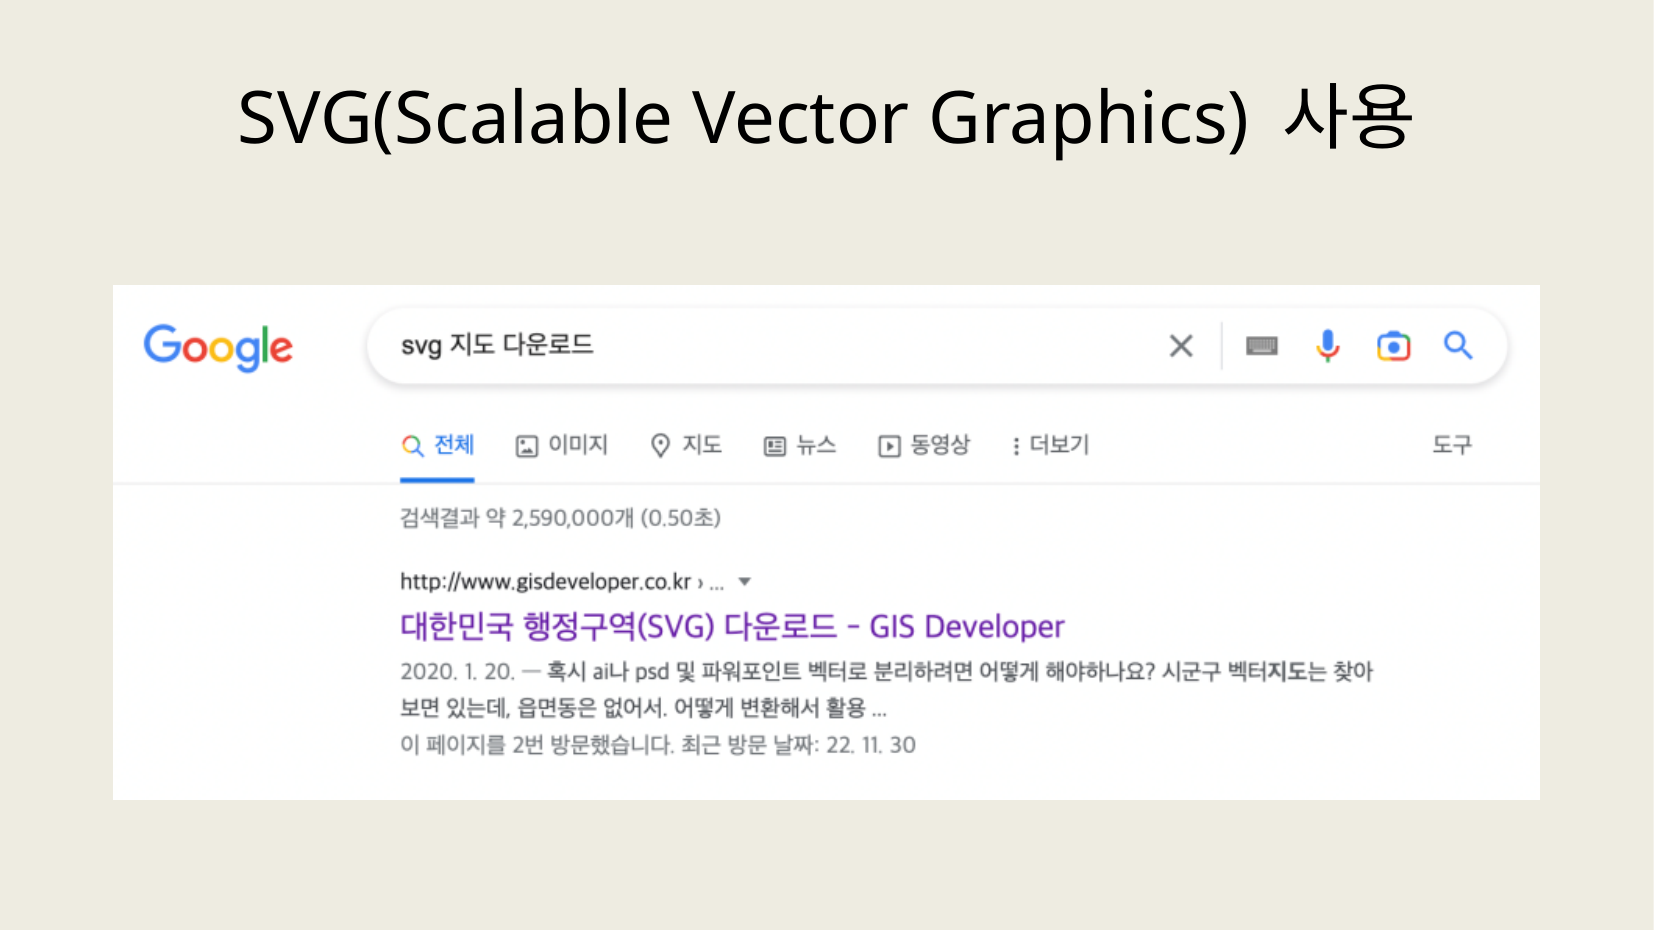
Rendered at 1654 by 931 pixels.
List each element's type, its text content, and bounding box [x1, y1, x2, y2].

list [113, 285, 1541, 800]
title SVG(Scalable Vector Graphics) 사용 [82, 37, 1571, 193]
